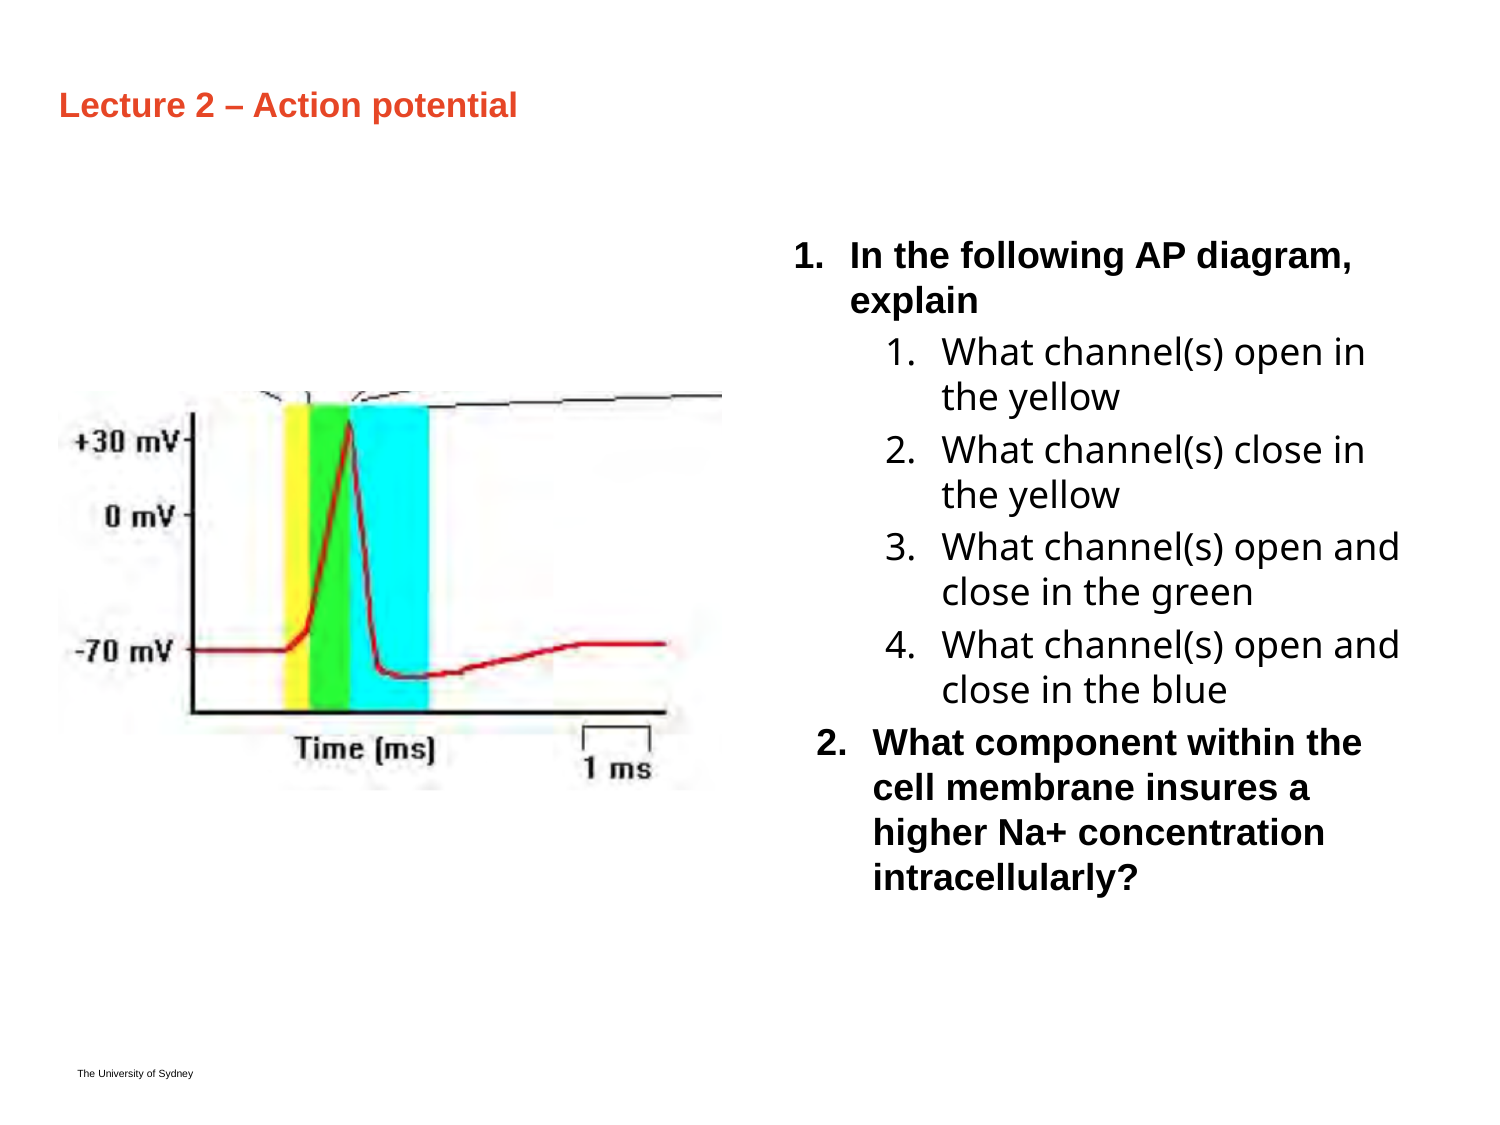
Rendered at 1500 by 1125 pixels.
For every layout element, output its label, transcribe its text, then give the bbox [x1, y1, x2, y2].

list In the following AP diagram, explain What channel(s) open in the yellow What channel(s) close in the yellow What channel(s) open and close in the green What channel(s) open and close in the blue What component within the cell membrane insures a higher Na+ concentration intracellularly? [778, 223, 1442, 966]
title Lecture 2 – Action potential [58, 82, 1442, 189]
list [58, 391, 722, 798]
